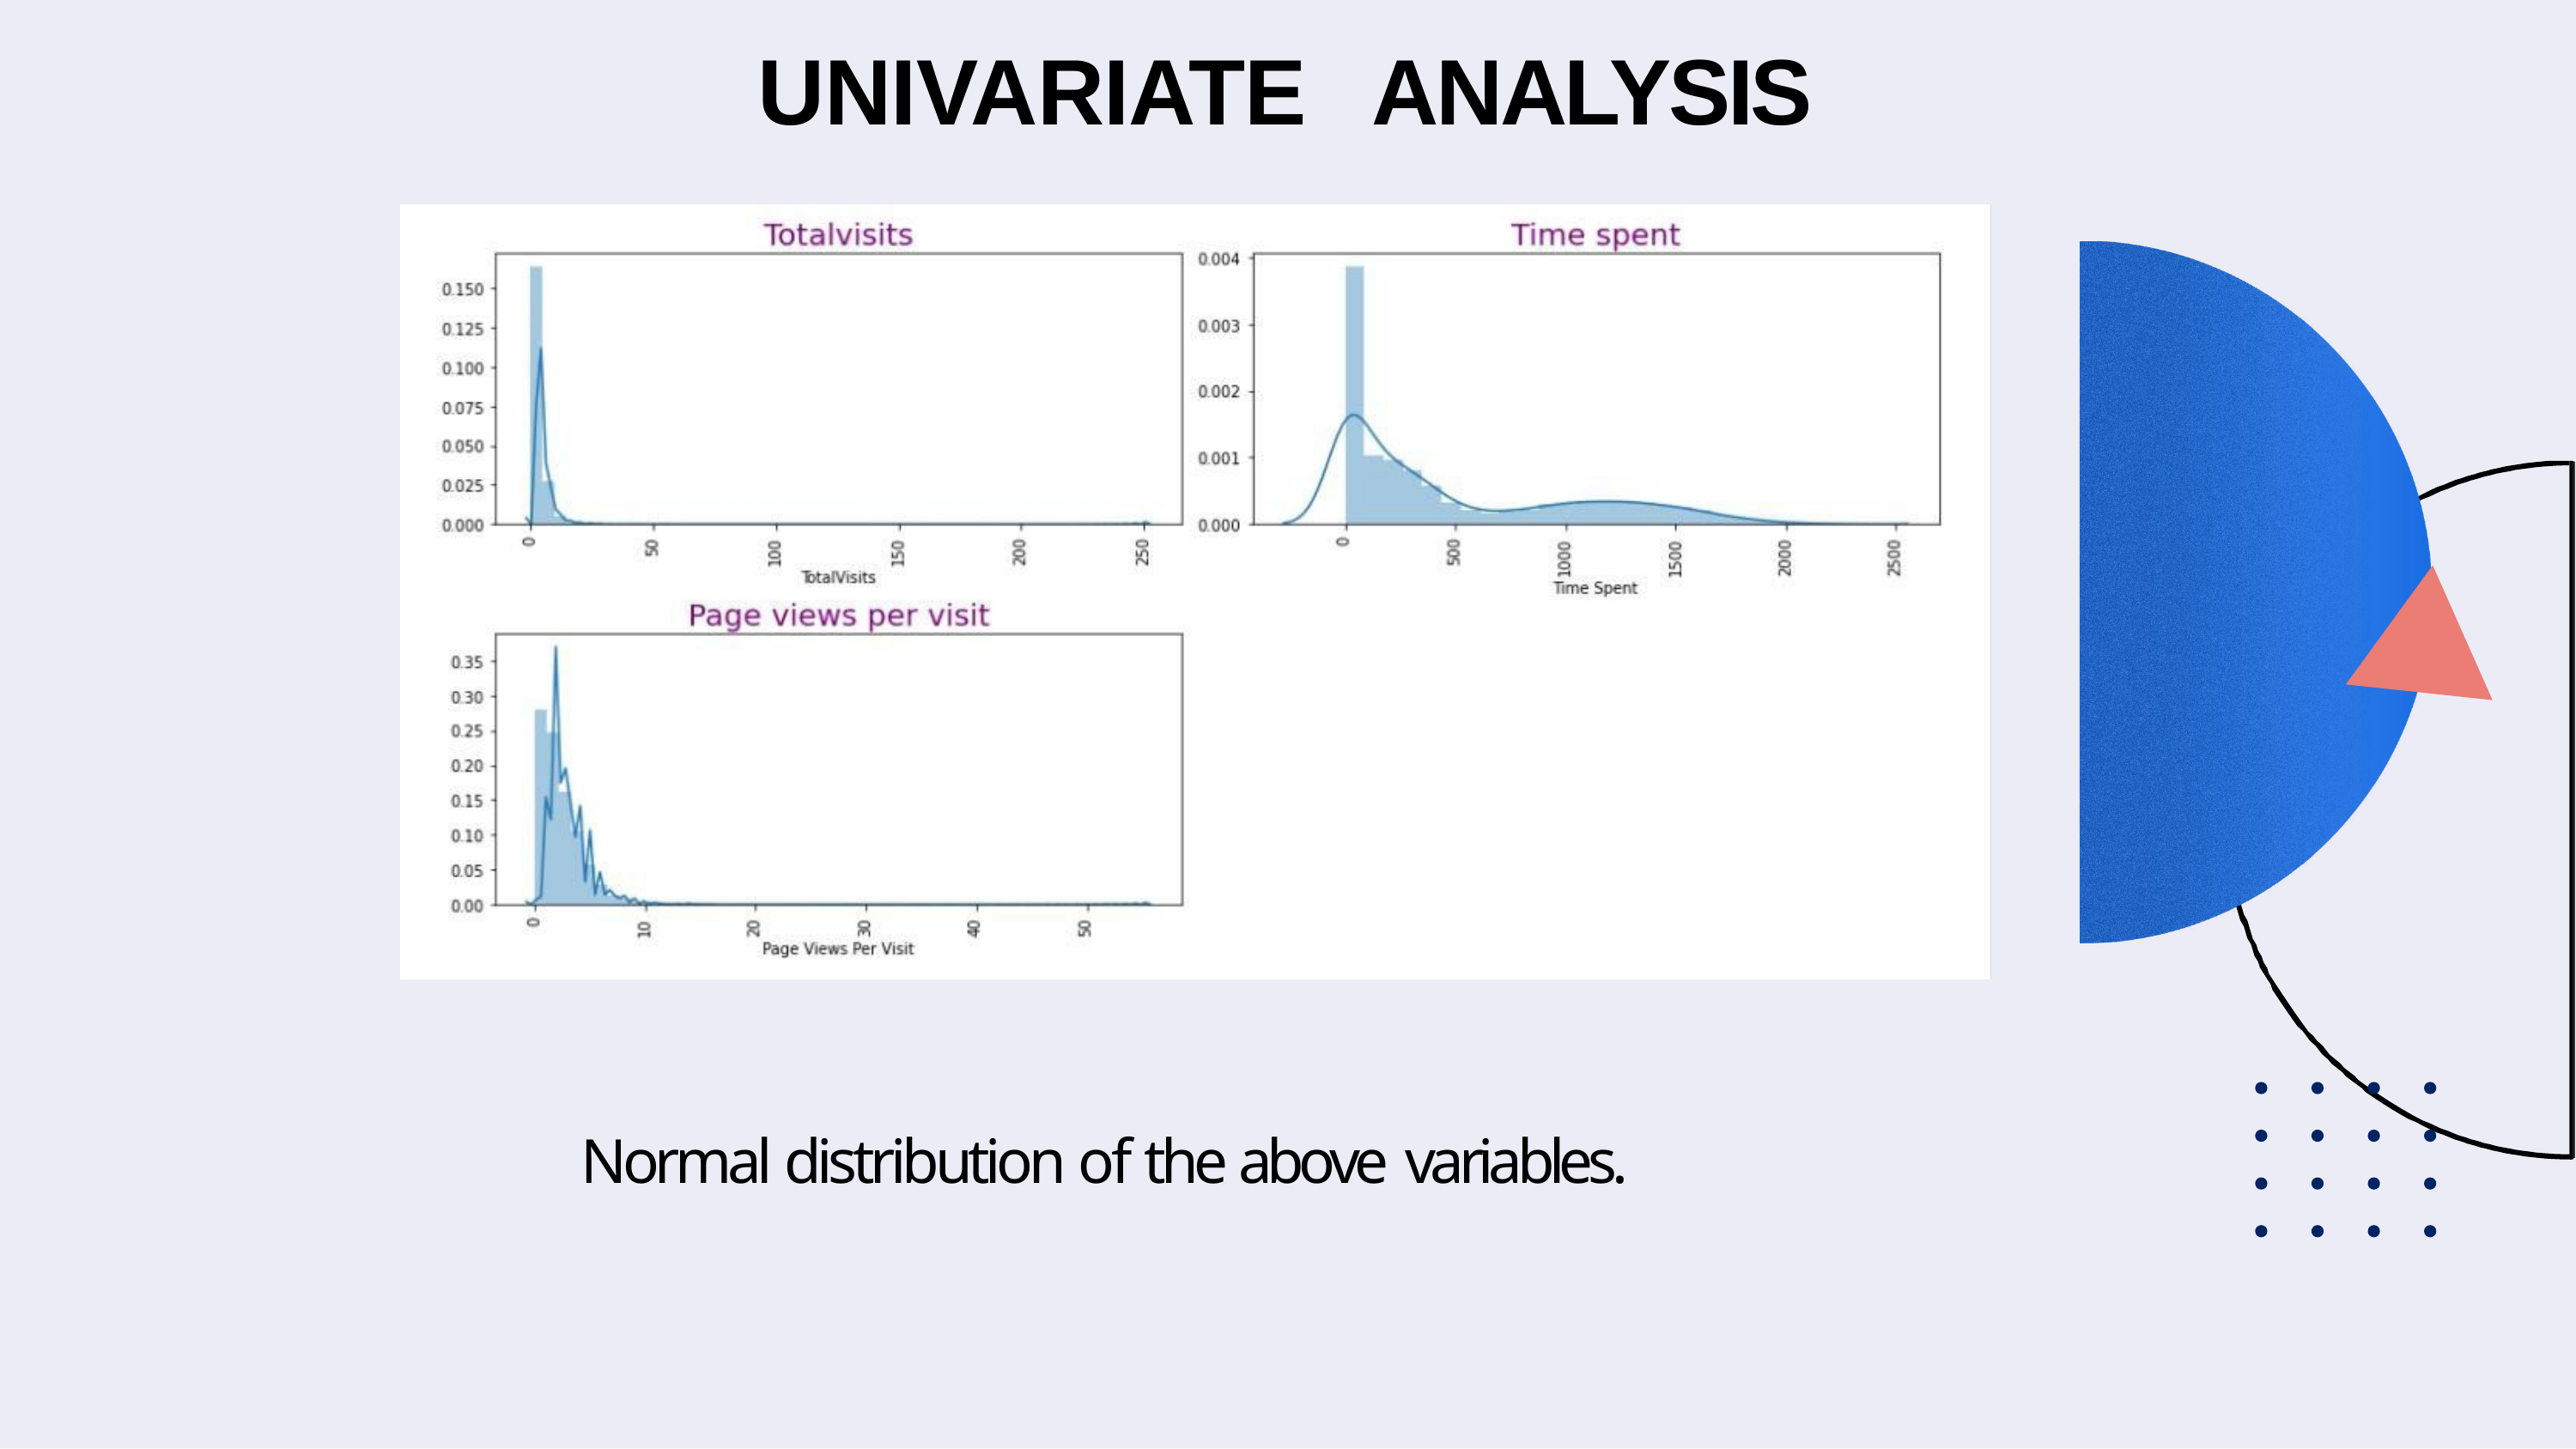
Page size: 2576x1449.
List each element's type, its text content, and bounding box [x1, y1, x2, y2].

text_box [2367, 1177, 2380, 1190]
text_box [2255, 1082, 2268, 1094]
text_box [2311, 1225, 2324, 1238]
text_box [2424, 1177, 2437, 1190]
text_box [2367, 1129, 2380, 1143]
text_box [2311, 1082, 2324, 1094]
text_box [2424, 1225, 2437, 1238]
text_box Normal distribution of the above variables. [579, 1120, 1797, 1196]
text_box [2424, 1082, 2437, 1094]
text_box [0, 0, 2576, 1449]
text_box [2345, 565, 2493, 700]
text_box [2255, 1225, 2268, 1238]
text_box [2424, 1129, 2437, 1143]
text_box [399, 204, 1992, 979]
text_box [2311, 1177, 2324, 1190]
text_box [2255, 1177, 2268, 1190]
text_box [2250, 460, 2575, 1160]
text_box [2367, 1082, 2380, 1094]
title UNIVARIATE ANALYSIS [756, 29, 1820, 274]
text_box [2255, 1129, 2268, 1143]
text_box [2367, 1225, 2380, 1238]
text_box [2079, 241, 2432, 943]
text_box [2311, 1129, 2324, 1143]
